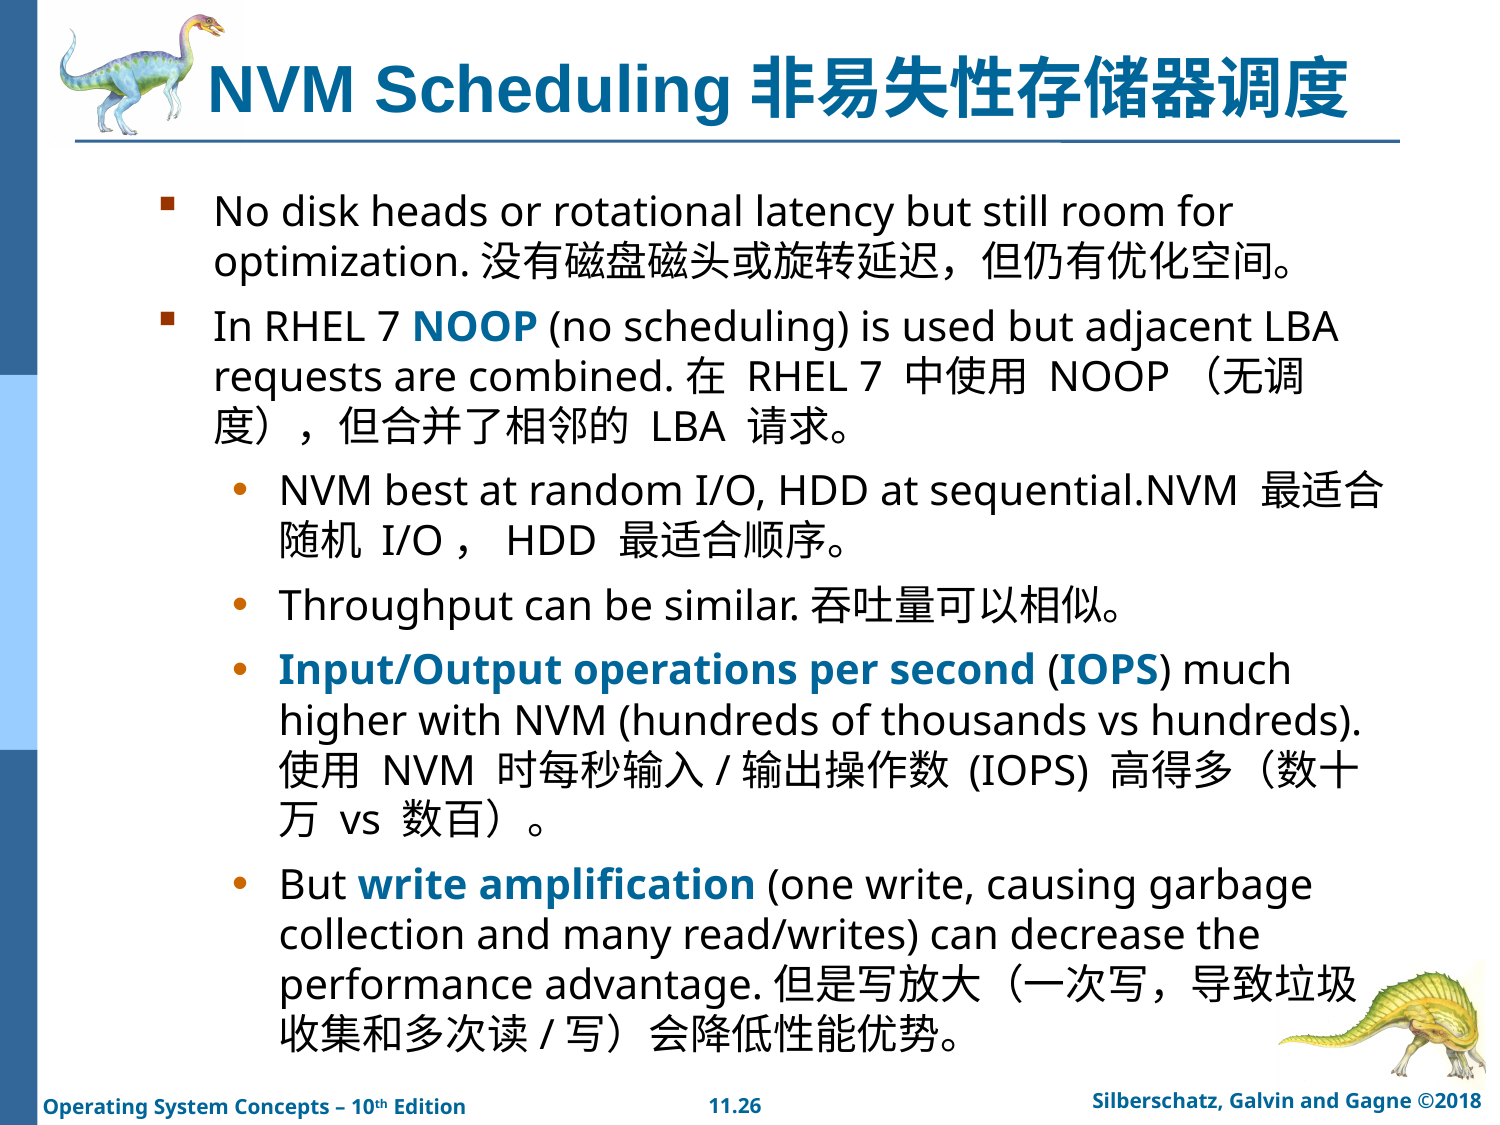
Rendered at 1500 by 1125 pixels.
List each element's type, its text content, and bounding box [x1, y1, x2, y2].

picture [46, 0, 243, 149]
title NVM Scheduling非易失性存储器调度 [146, 38, 1412, 133]
list No disk heads or rotational latency but still room for optimization.没有磁盘磁头或旋转延迟，但仍有优化空间。 In RHEL 7 NOOP (no scheduling) is used but adjacent LBA requests are combined.在 RHEL 7 中使用 NOOP（无调度），但合并了相邻的 LBA 请求。 NVM best at random I/O, HDD at sequential.NVM 最适合随机 I/O，HDD 最适合顺序。 Throughput can be similar.吞吐量可以相似。 Input/Output operations per second (IOPS) much higher with NVM (hundreds of thousands vs hundreds).使用 NVM 时每秒输入/输出操作数 (IOPS) 高得多（数十万 vs 数百）。 But write amplification (one write, causing garbage collection and many read/writes) can decrease the performance advantage.但是写放大（一次写，导致垃圾收集和多次读/写）会降低性能优势。 [142, 177, 1408, 921]
picture [1275, 959, 1486, 1090]
